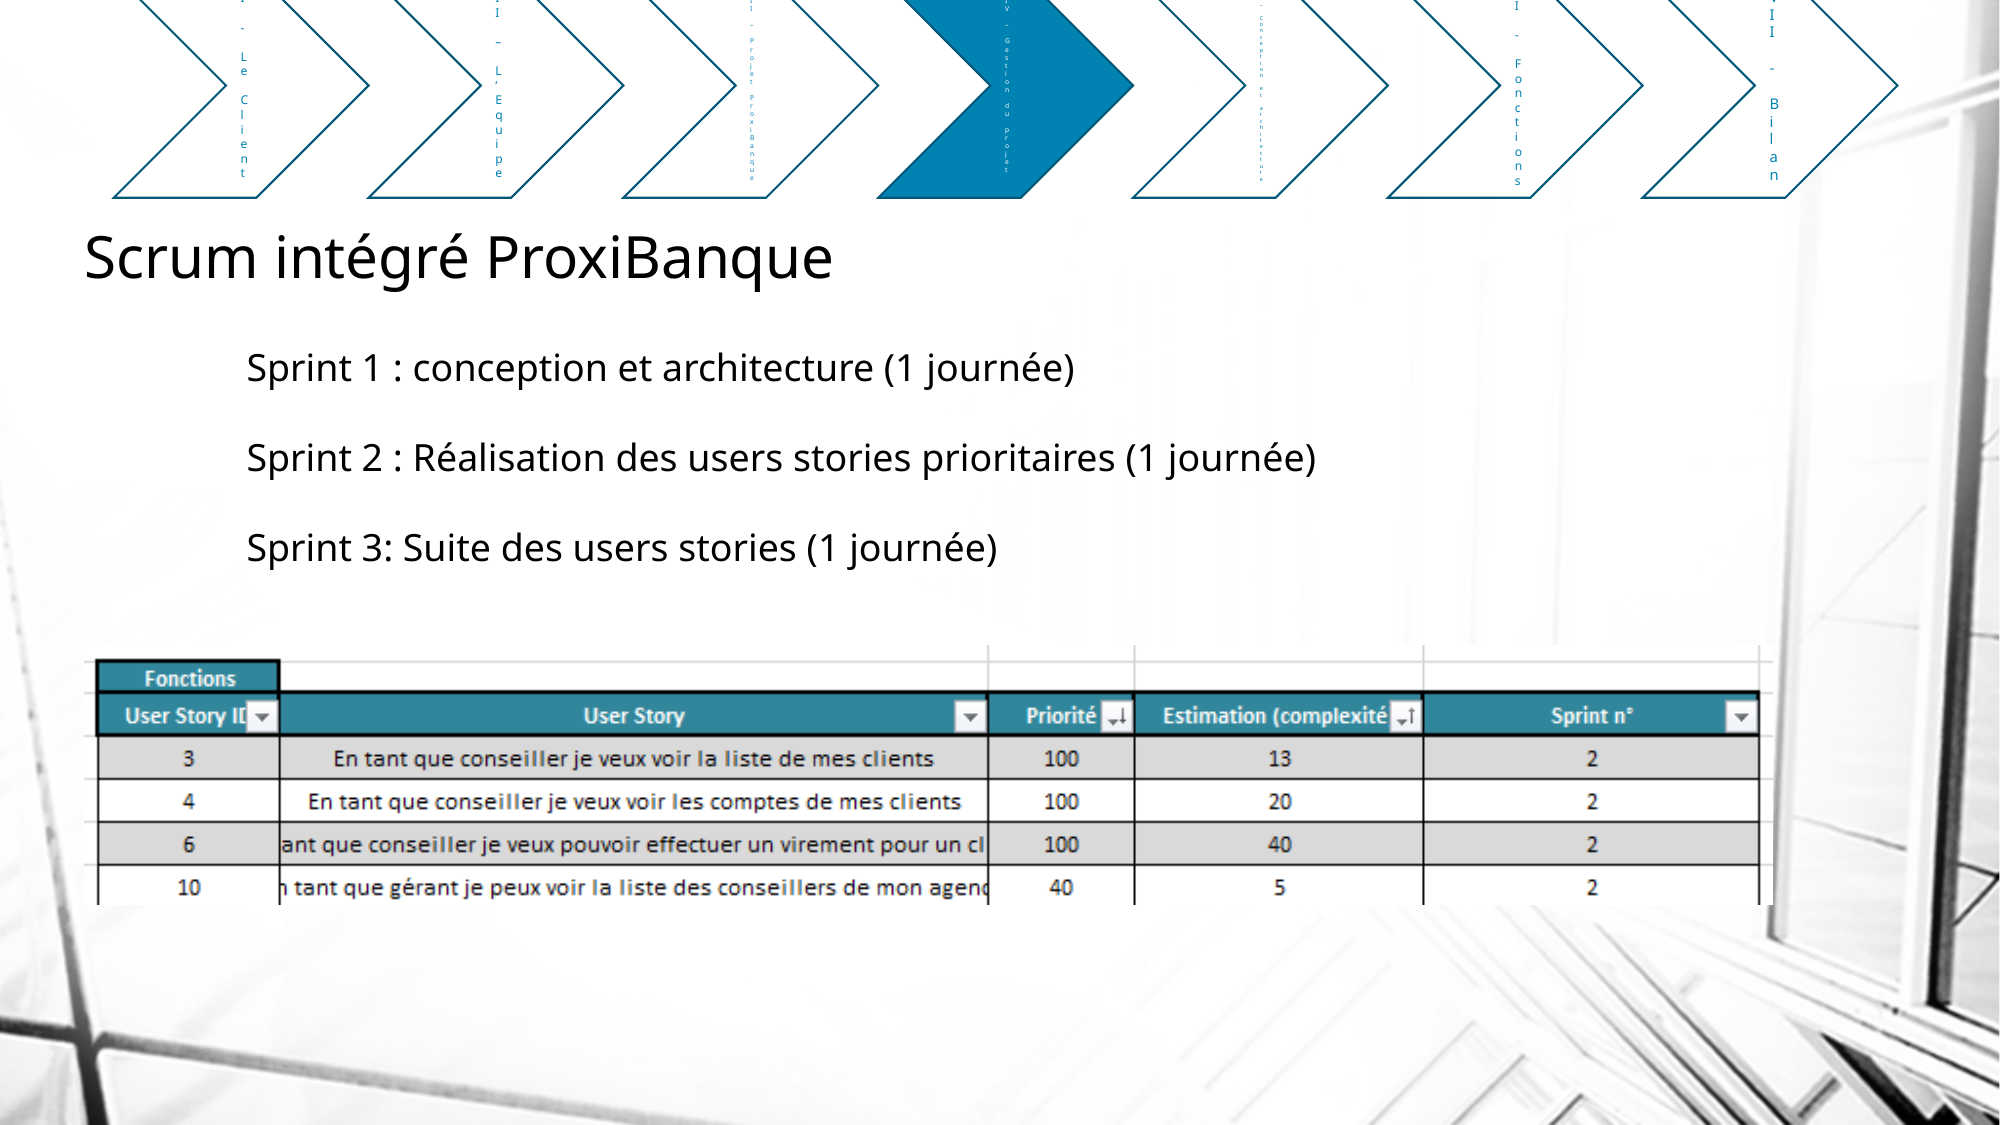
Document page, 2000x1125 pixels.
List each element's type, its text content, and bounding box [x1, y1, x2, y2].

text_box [113, 0, 1898, 198]
text_box Scrum intégré ProxiBanque [69, 212, 1204, 478]
picture [0, 0, 2000, 1125]
text_box Sprint 1 : conception et architecture (1 journée) Sprint 2 : Réalisation des users stories prioritaires (1 journée) Sprint 3: Suite des users stories (1 journée) [231, 336, 1395, 576]
